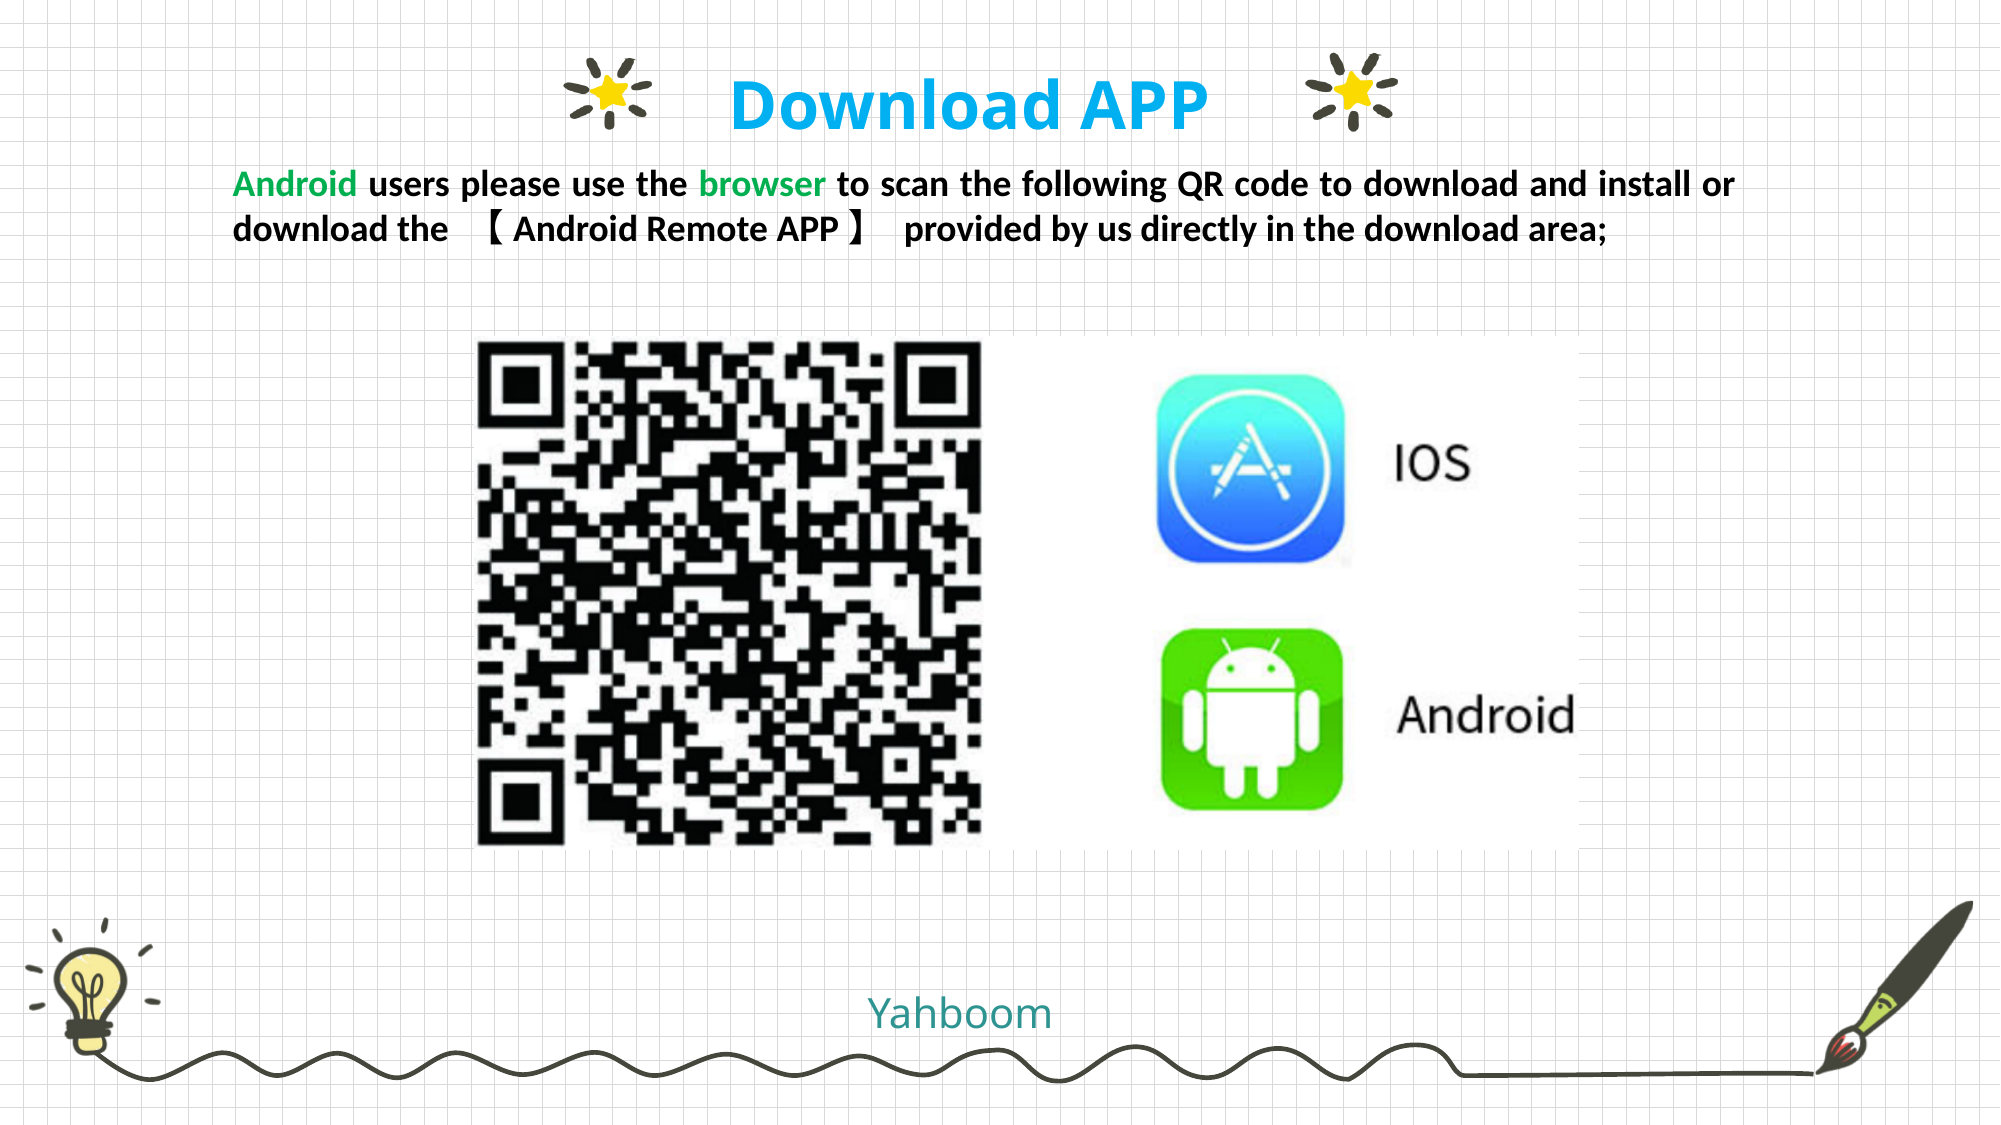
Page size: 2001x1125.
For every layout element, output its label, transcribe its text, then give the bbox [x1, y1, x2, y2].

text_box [1305, 51, 1398, 132]
text_box Android users please use the browser to scan the following QR code to download and install or download the 【Android Remote APP】 provided by us directly in the download area; [217, 151, 1752, 256]
picture [2, 893, 185, 1073]
text_box Yahboom [852, 979, 1097, 1045]
text_box Download APP [714, 55, 1226, 151]
picture [1816, 894, 1973, 1081]
picture [474, 336, 1579, 850]
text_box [563, 57, 652, 130]
